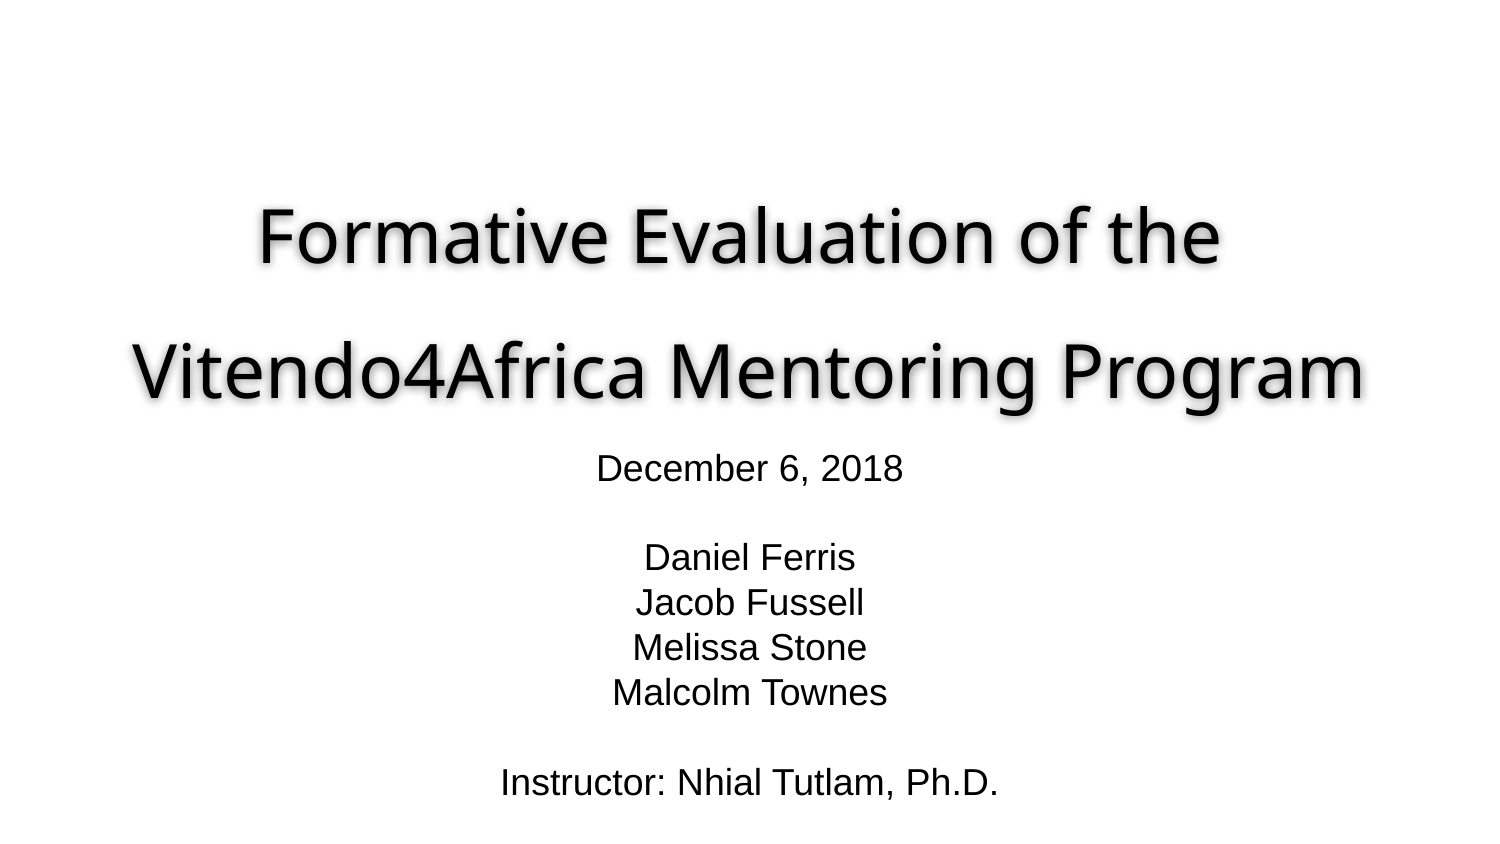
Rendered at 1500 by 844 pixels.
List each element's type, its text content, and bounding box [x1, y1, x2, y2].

text_box Formative Evaluation of the Vitendo4Africa Mentoring Program [0, 128, 1500, 313]
text_box Daniel Ferris Jacob Fussell Melissa Stone Malcolm Townes Instructor: Nhial Tutlam, Ph.D. [0, 517, 1500, 831]
text_box December 6, 2018 [0, 428, 1500, 513]
